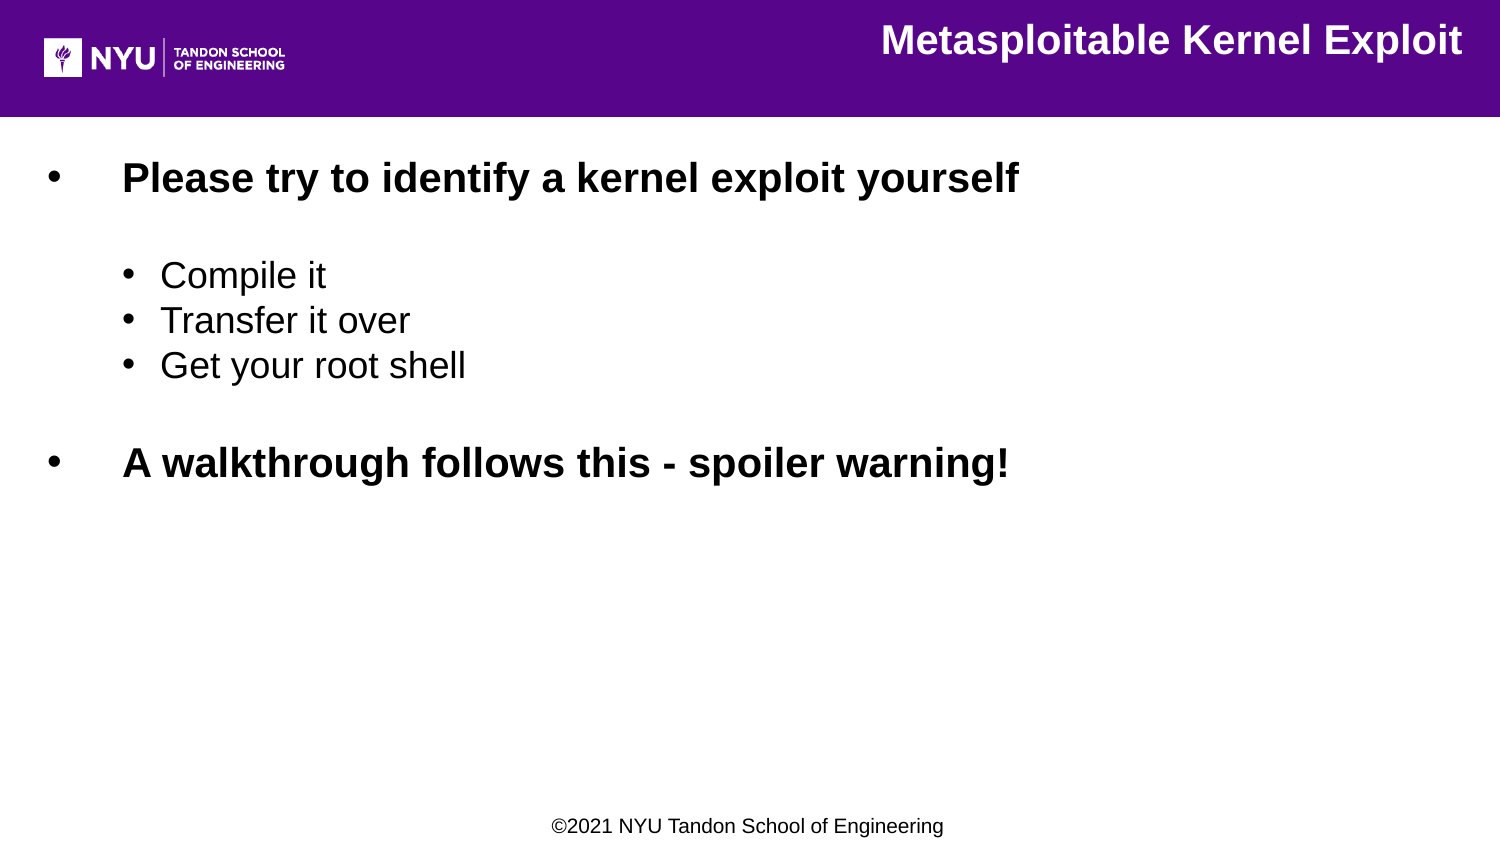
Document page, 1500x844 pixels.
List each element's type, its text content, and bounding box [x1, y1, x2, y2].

list Please try to identify a kernel exploit yourself Compile it Transfer it over Get your root shell A walkthrough follows this - spoiler warning! [47, 151, 1454, 800]
picture [44, 38, 285, 77]
list Metasploitable Kernel Exploit [392, 12, 1463, 109]
